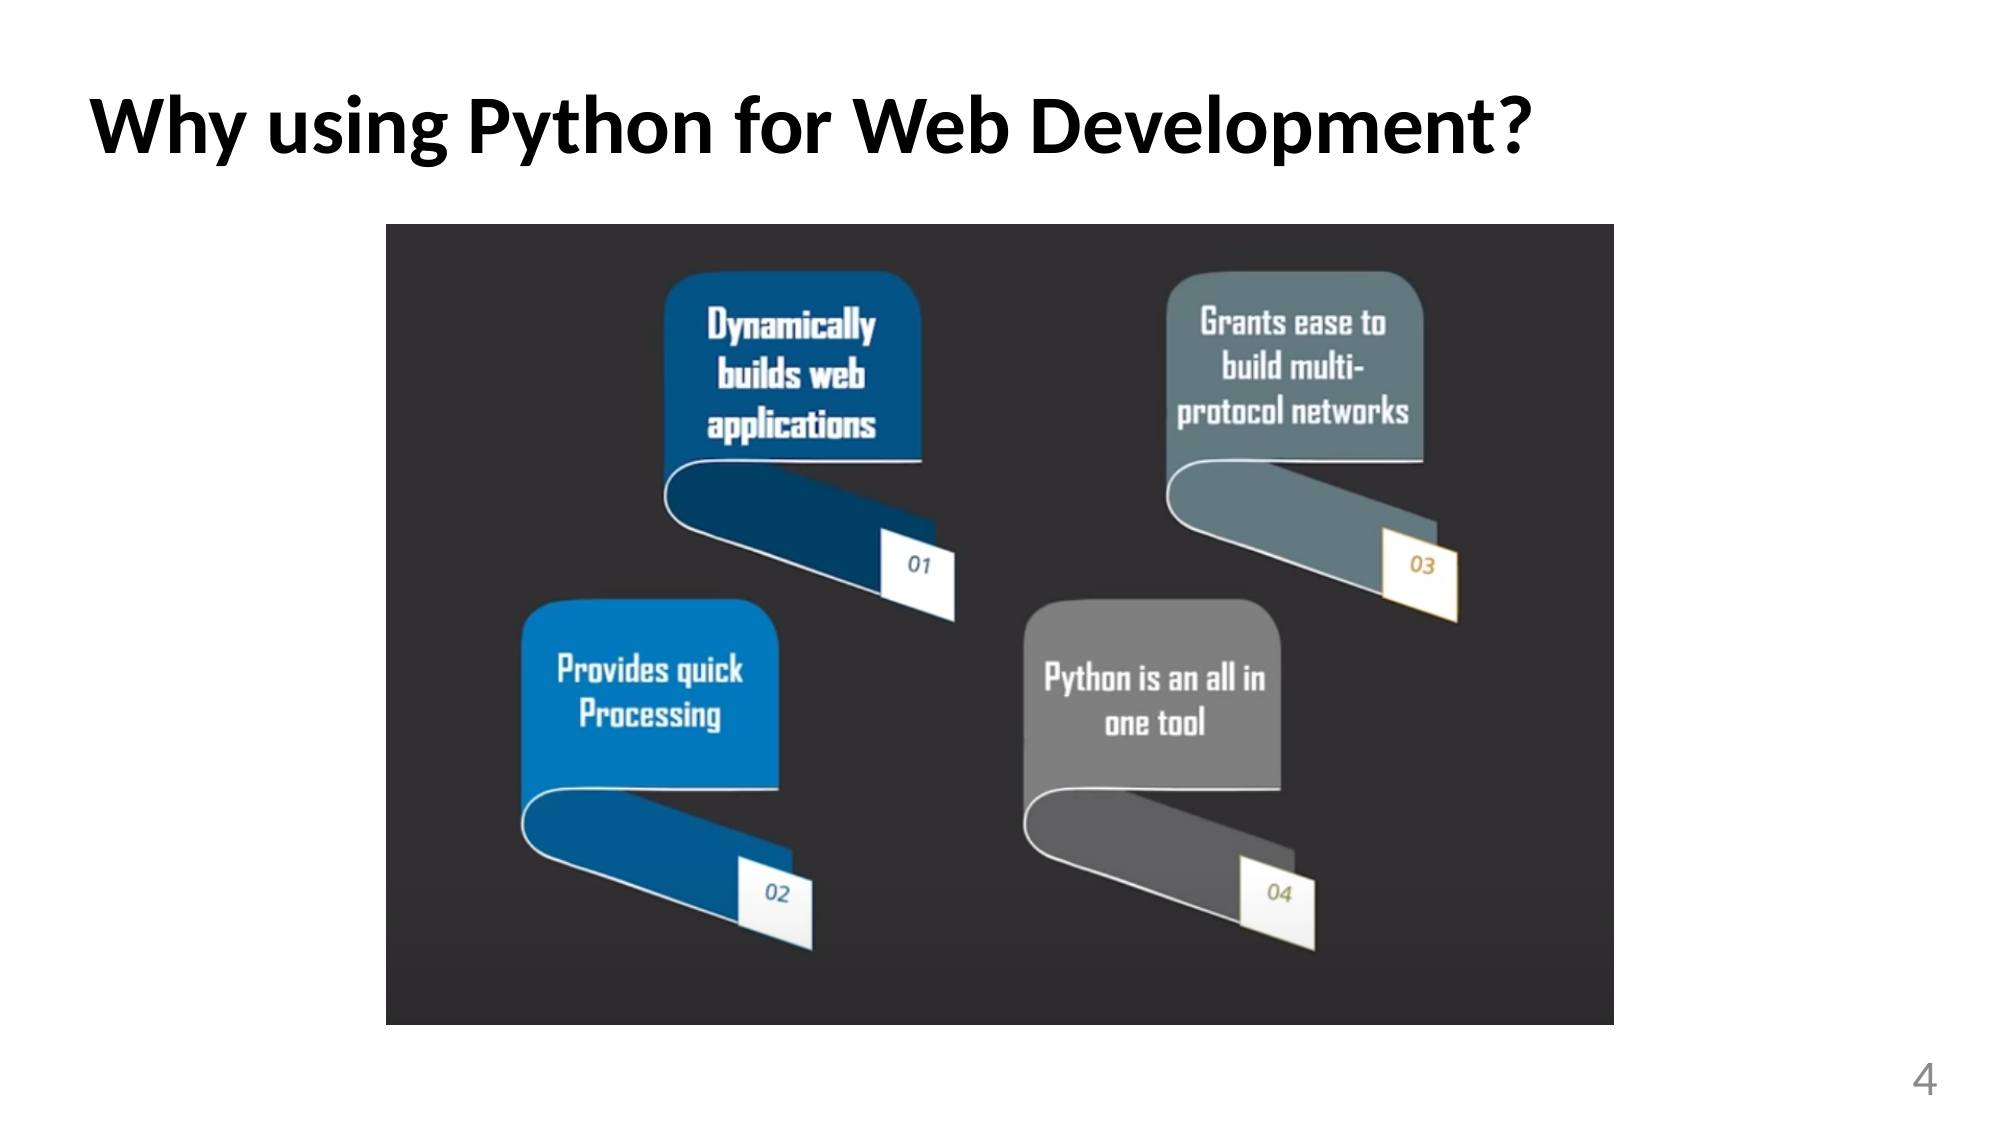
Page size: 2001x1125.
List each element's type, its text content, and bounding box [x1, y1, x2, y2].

picture [385, 224, 1614, 1026]
slide_number 4 [1875, 1043, 1975, 1107]
text_box Why using Python for Web Development? [75, 62, 1925, 178]
